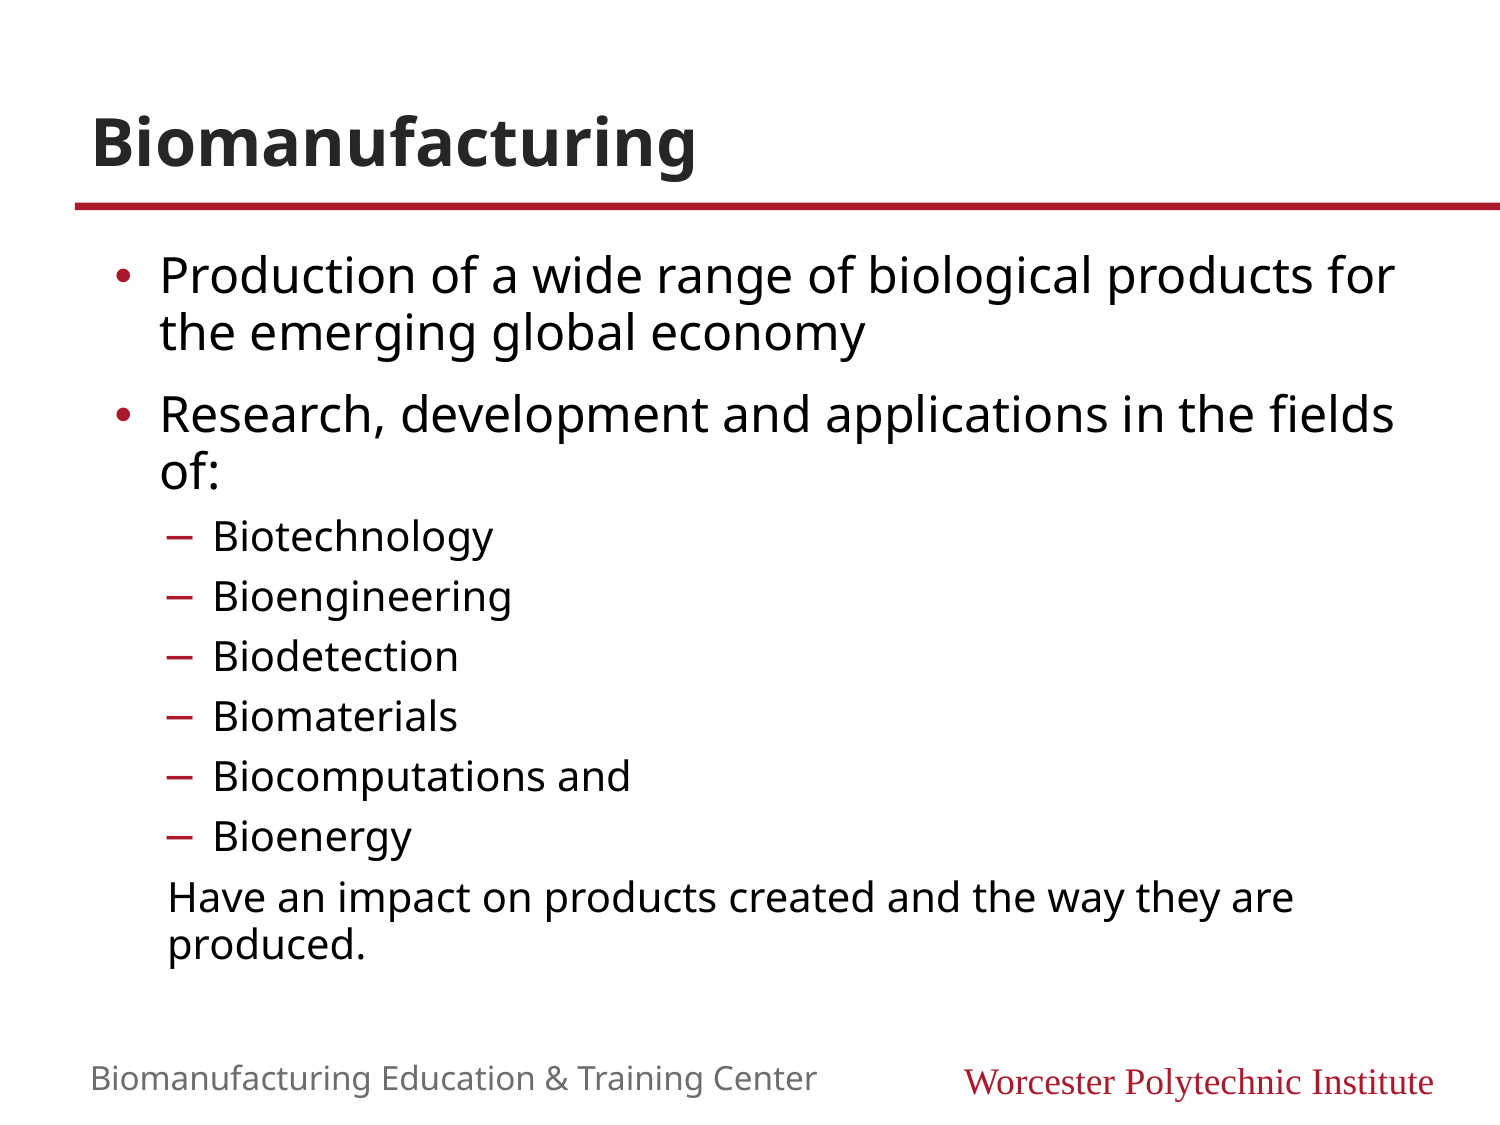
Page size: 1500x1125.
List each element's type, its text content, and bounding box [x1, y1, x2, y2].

title Biomanufacturing [75, 56, 1425, 188]
list Production of a wide range of biological products for the emerging global economy Research, development and applications in the fields of: Biotechnology Bioengineering Biodetection Biomaterials Biocomputations and Bioenergy Have an impact on products created and the way they are produced. [99, 240, 1450, 1004]
footer Biomanufacturing Education & Training Center [75, 1050, 913, 1100]
